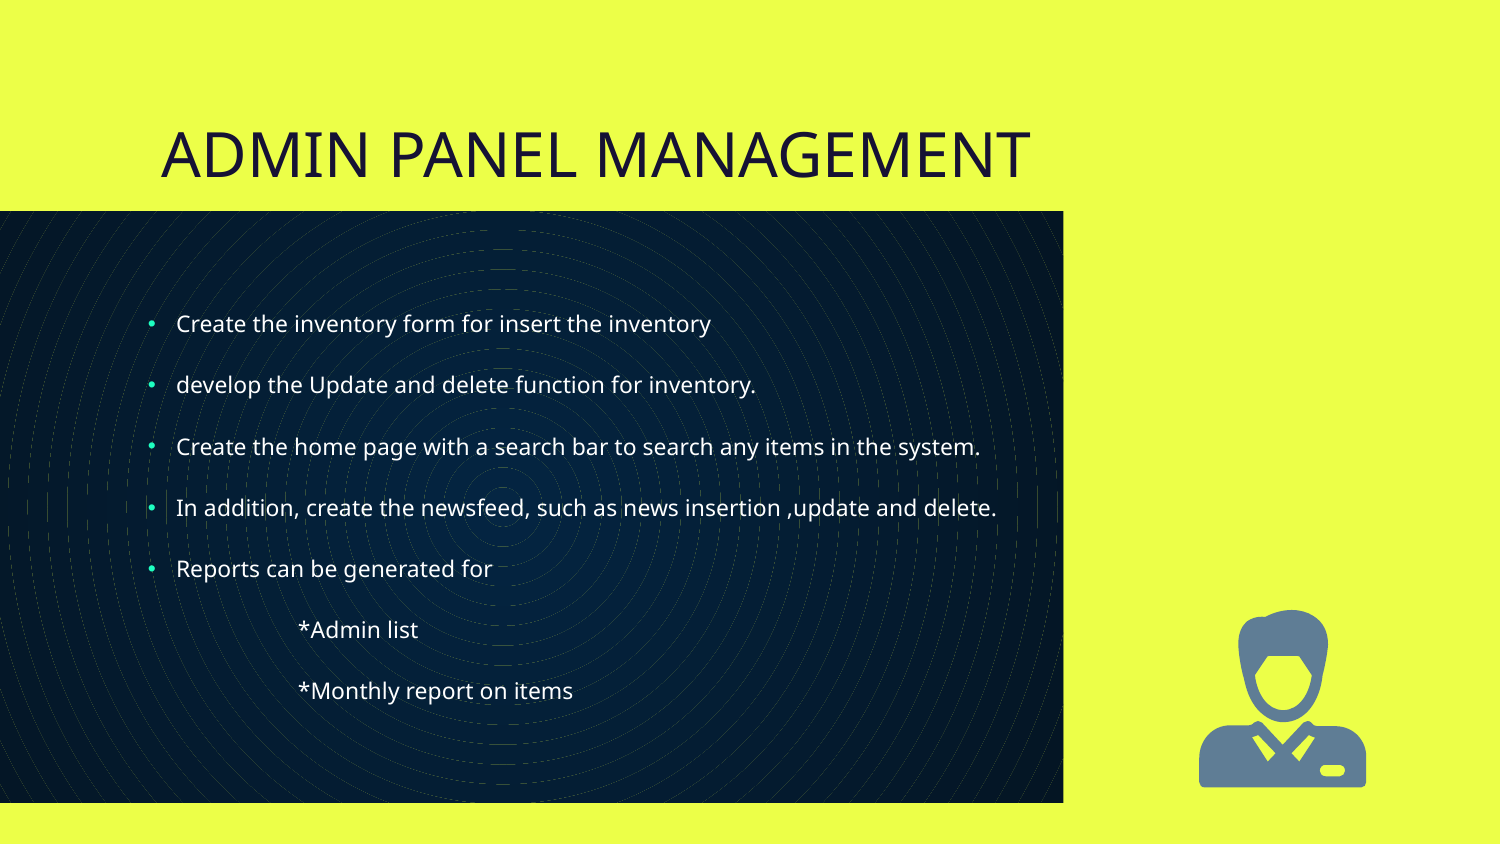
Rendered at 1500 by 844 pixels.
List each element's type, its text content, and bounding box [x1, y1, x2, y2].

title ADMIN PANEL MANAGEMENT [146, 105, 1449, 206]
list Create the inventory form for insert the inventory develop the Update and delete function for inventory. Create the home page with a search bar to search any items in the system. In addition, create the newsfeed, such as news insertion ,update and delete. Reports can be generated for *Admin list *Monthly report on items [132, 267, 1500, 828]
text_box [1198, 609, 1368, 788]
